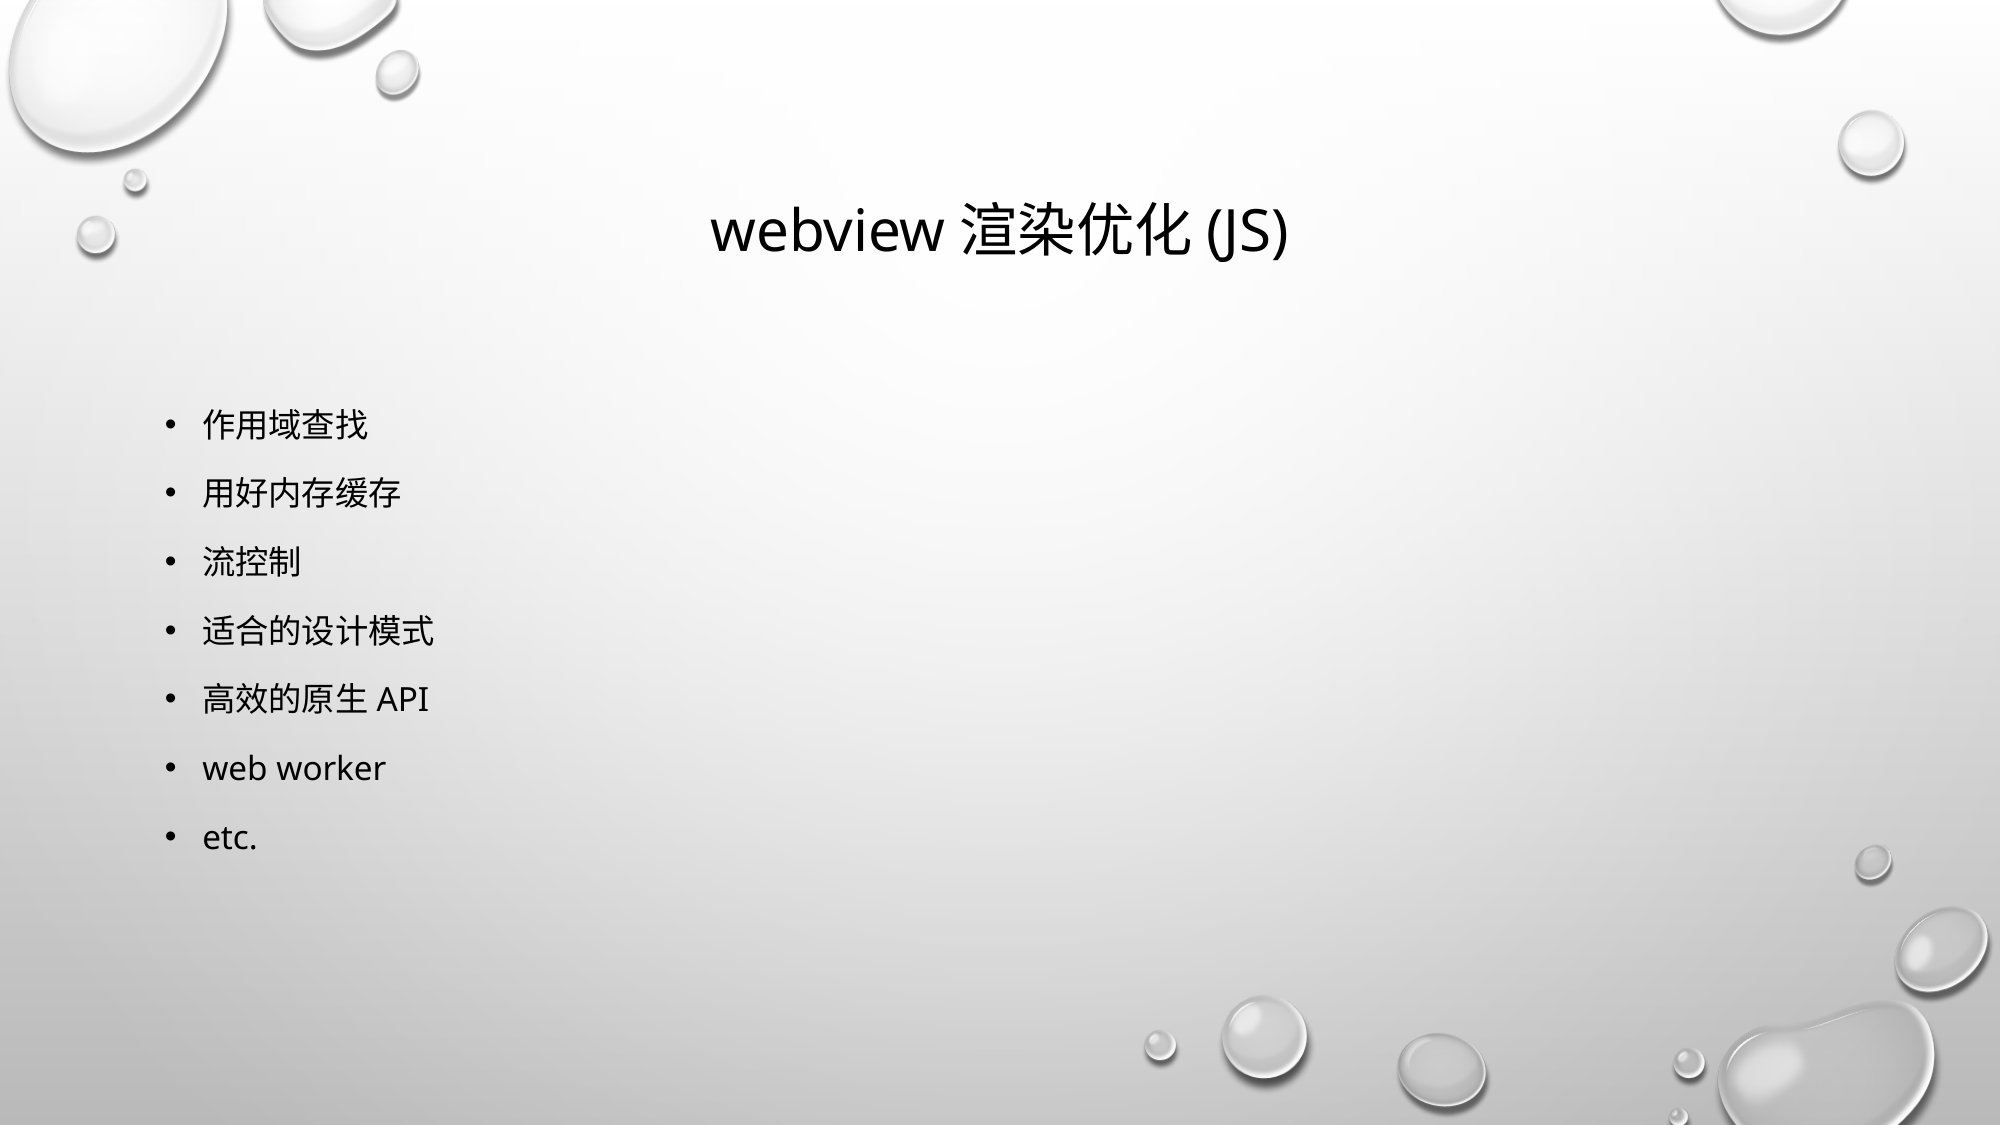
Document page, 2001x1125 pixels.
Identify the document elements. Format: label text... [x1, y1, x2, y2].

title webview渲染优化(JS) [149, 101, 1851, 364]
list 作用域查找 用好内存缓存 流控制 适合的设计模式 高效的原生api web worker etc. [149, 388, 1850, 950]
picture [0, 0, 2000, 1125]
